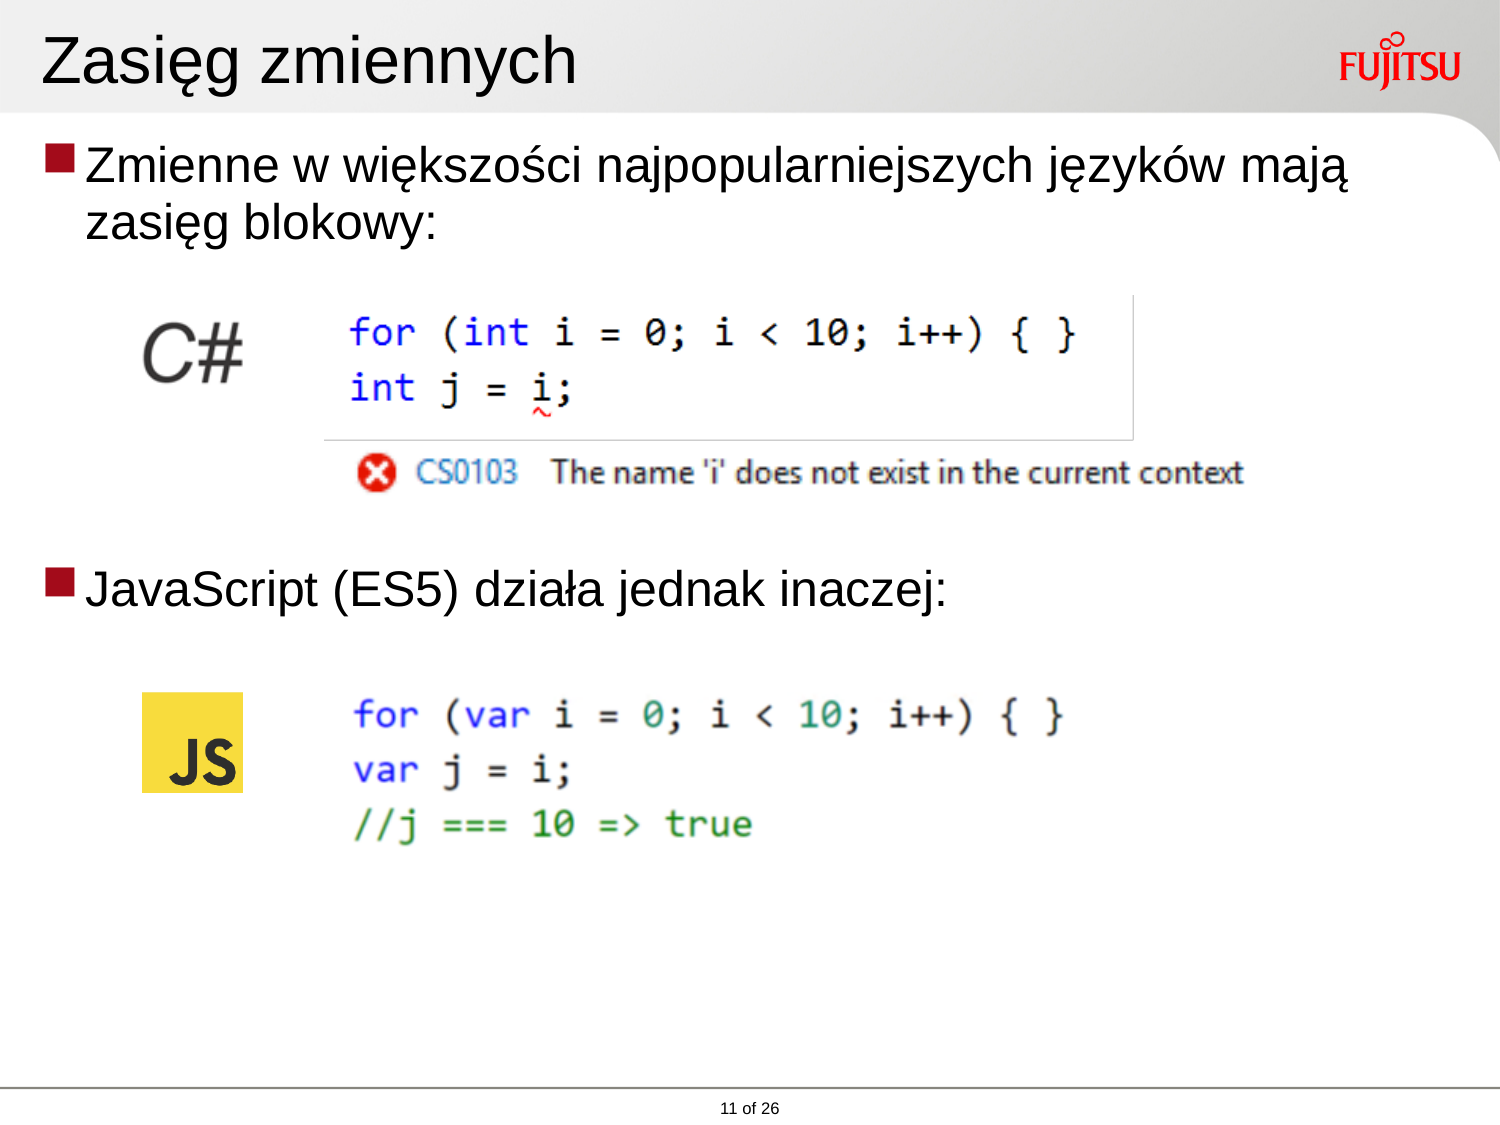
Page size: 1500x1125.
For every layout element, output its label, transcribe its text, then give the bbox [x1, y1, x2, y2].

picture [137, 303, 247, 397]
picture [141, 692, 243, 793]
picture [0, 0, 1500, 176]
picture [346, 692, 1081, 860]
title Zasięg zmiennych [41, 0, 1341, 115]
picture [348, 446, 1259, 501]
list Zmienne w większości najpopularniejszych języków mają zasięg blokowy: JavaScript (ES5) działa jednak inaczej: [41, 137, 1459, 1059]
picture [324, 295, 1135, 442]
